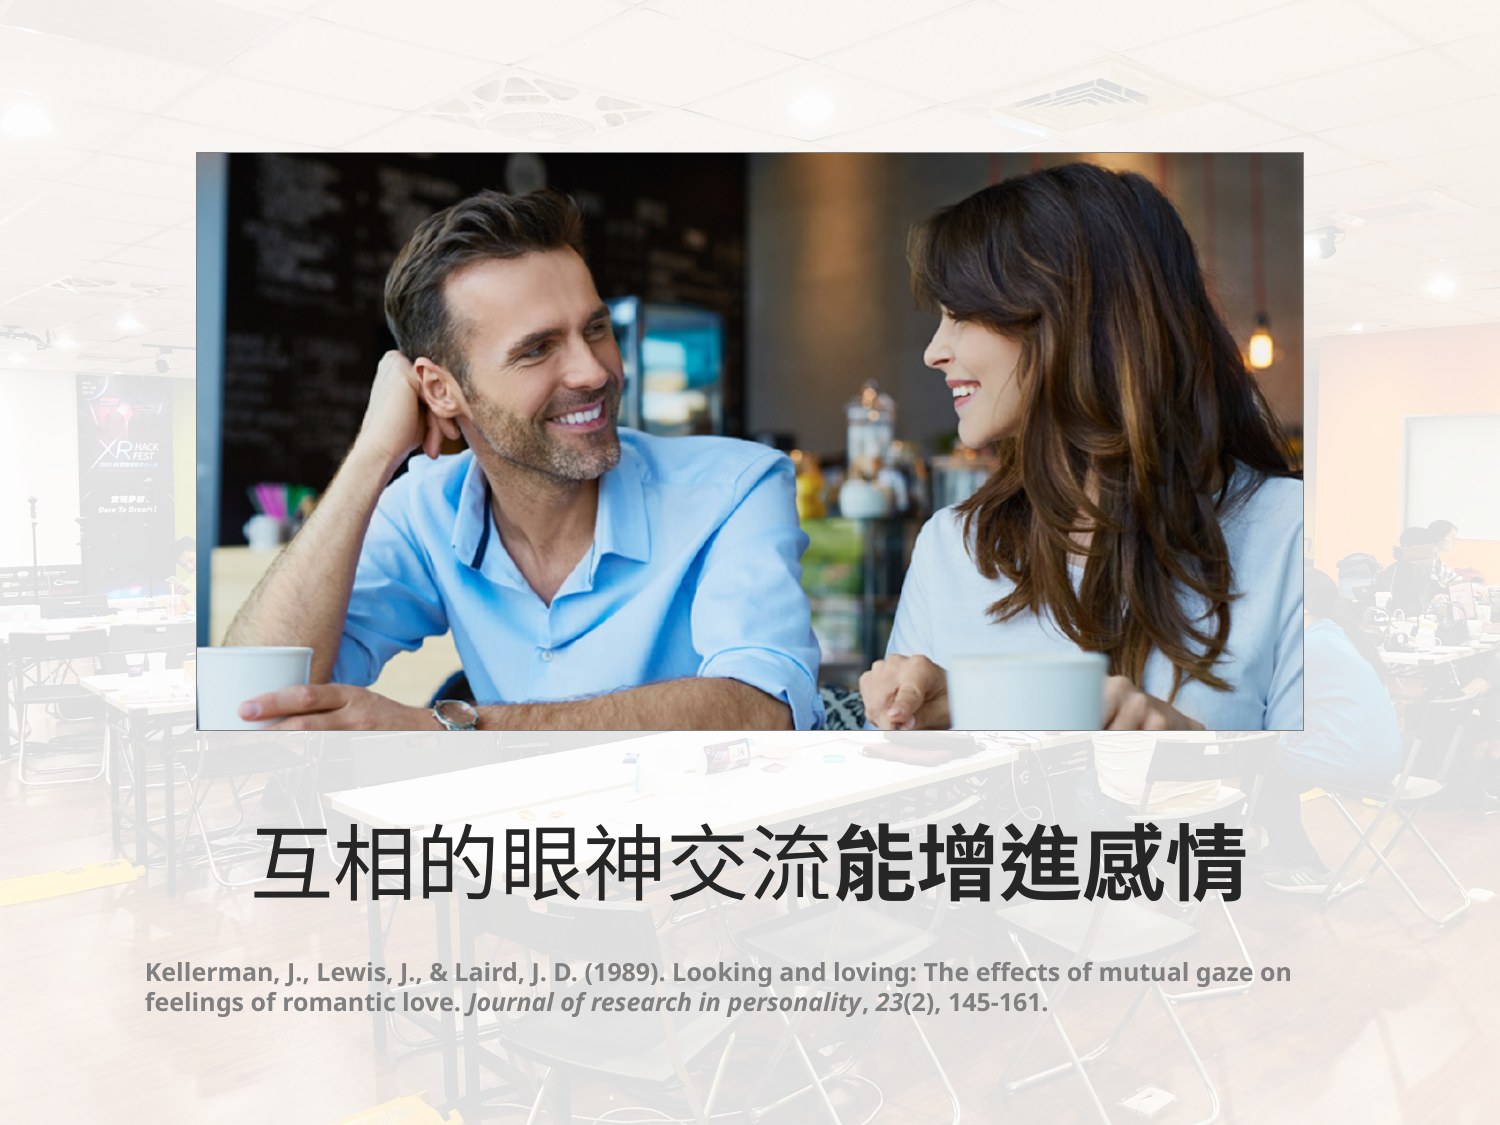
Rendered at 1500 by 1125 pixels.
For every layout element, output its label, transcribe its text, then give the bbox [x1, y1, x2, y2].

picture [196, 152, 1304, 731]
text_box 互相的眼神交流能增進感情 [235, 803, 1265, 919]
text_box Kellerman, J., Lewis, J., & Laird, J. D. (1989). Looking and loving: The effects of mutual gaze on feelings of romantic love. Journal of research in personality, 23(2), 145-161. [130, 949, 1374, 1024]
